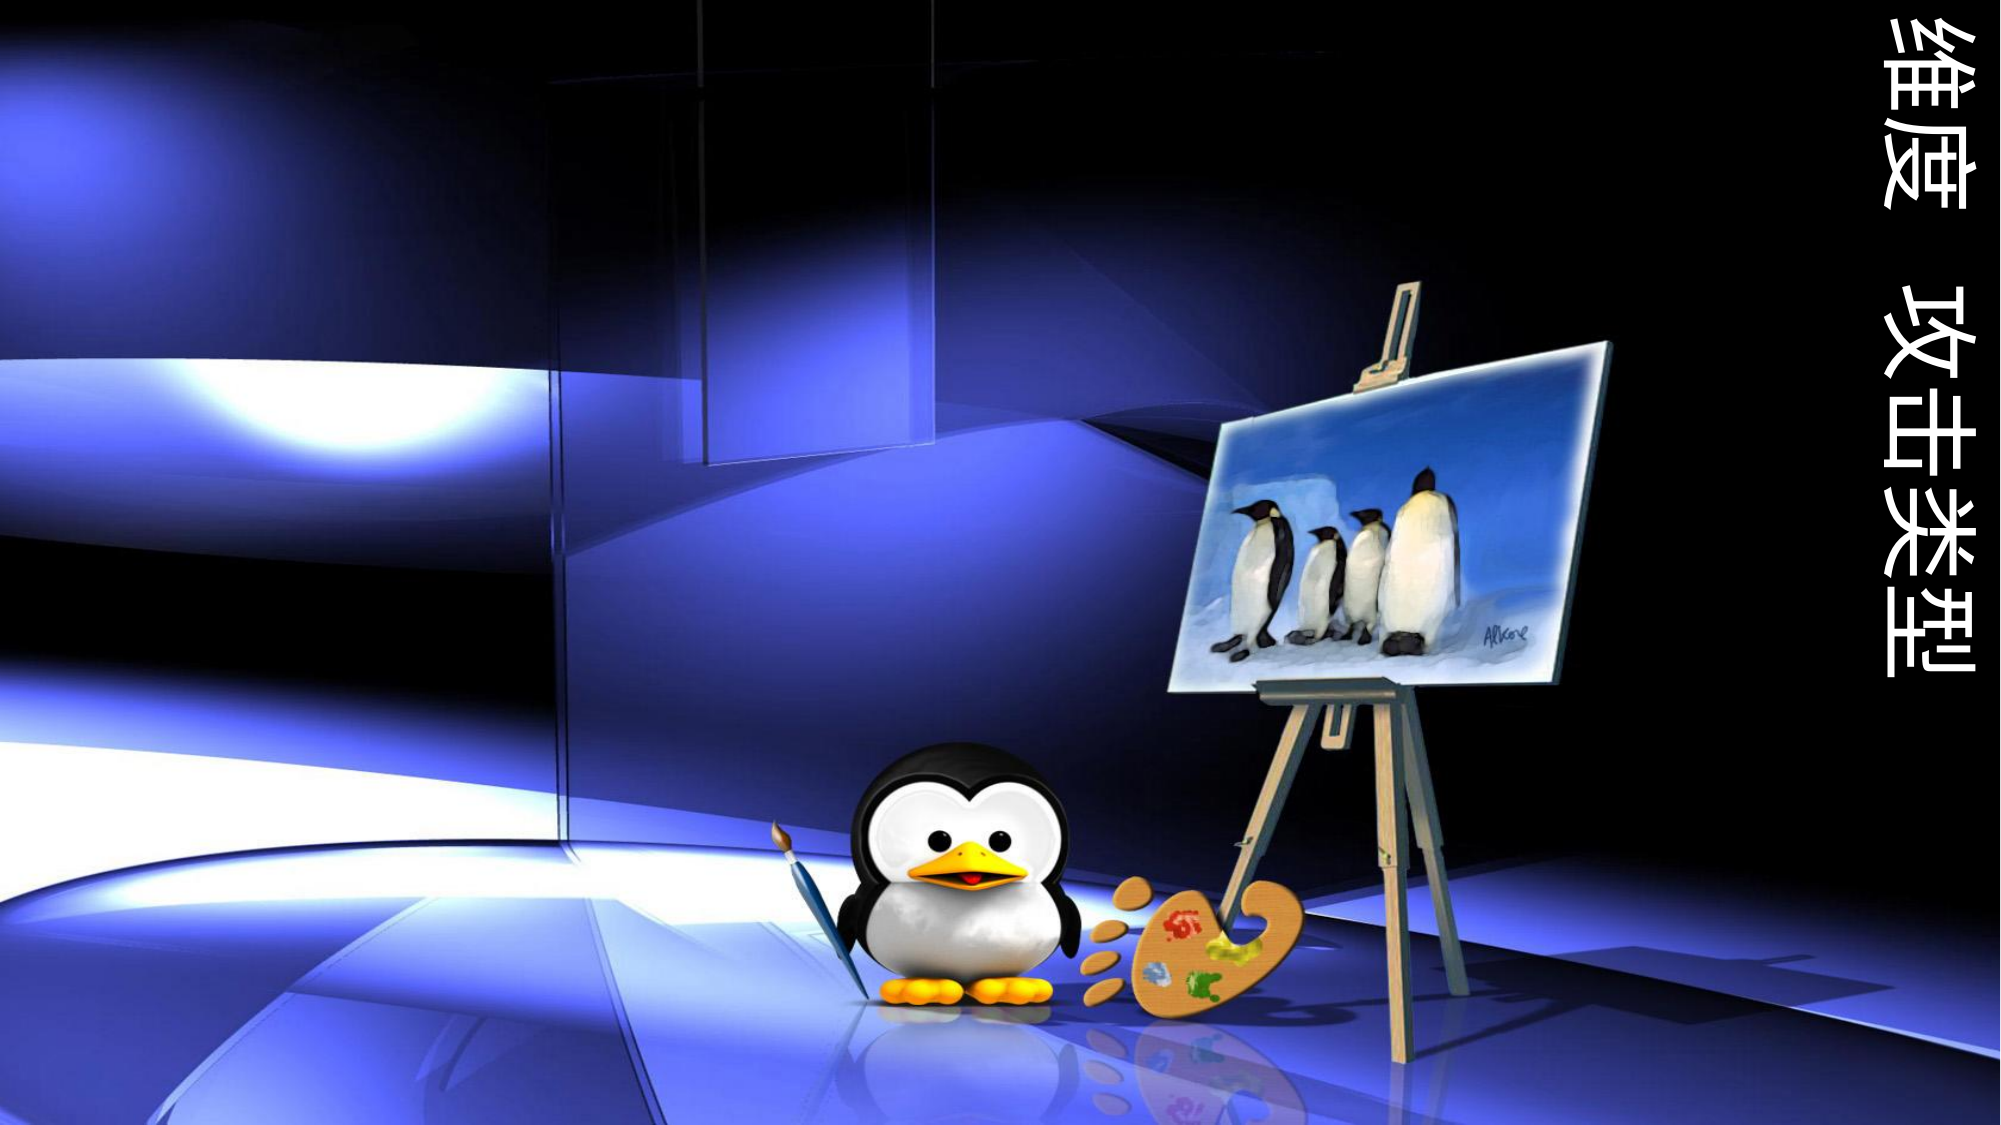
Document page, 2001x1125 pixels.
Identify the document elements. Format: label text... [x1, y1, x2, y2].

text_box 维度 攻击类型 [1848, 0, 2000, 939]
picture [0, 0, 2001, 1125]
